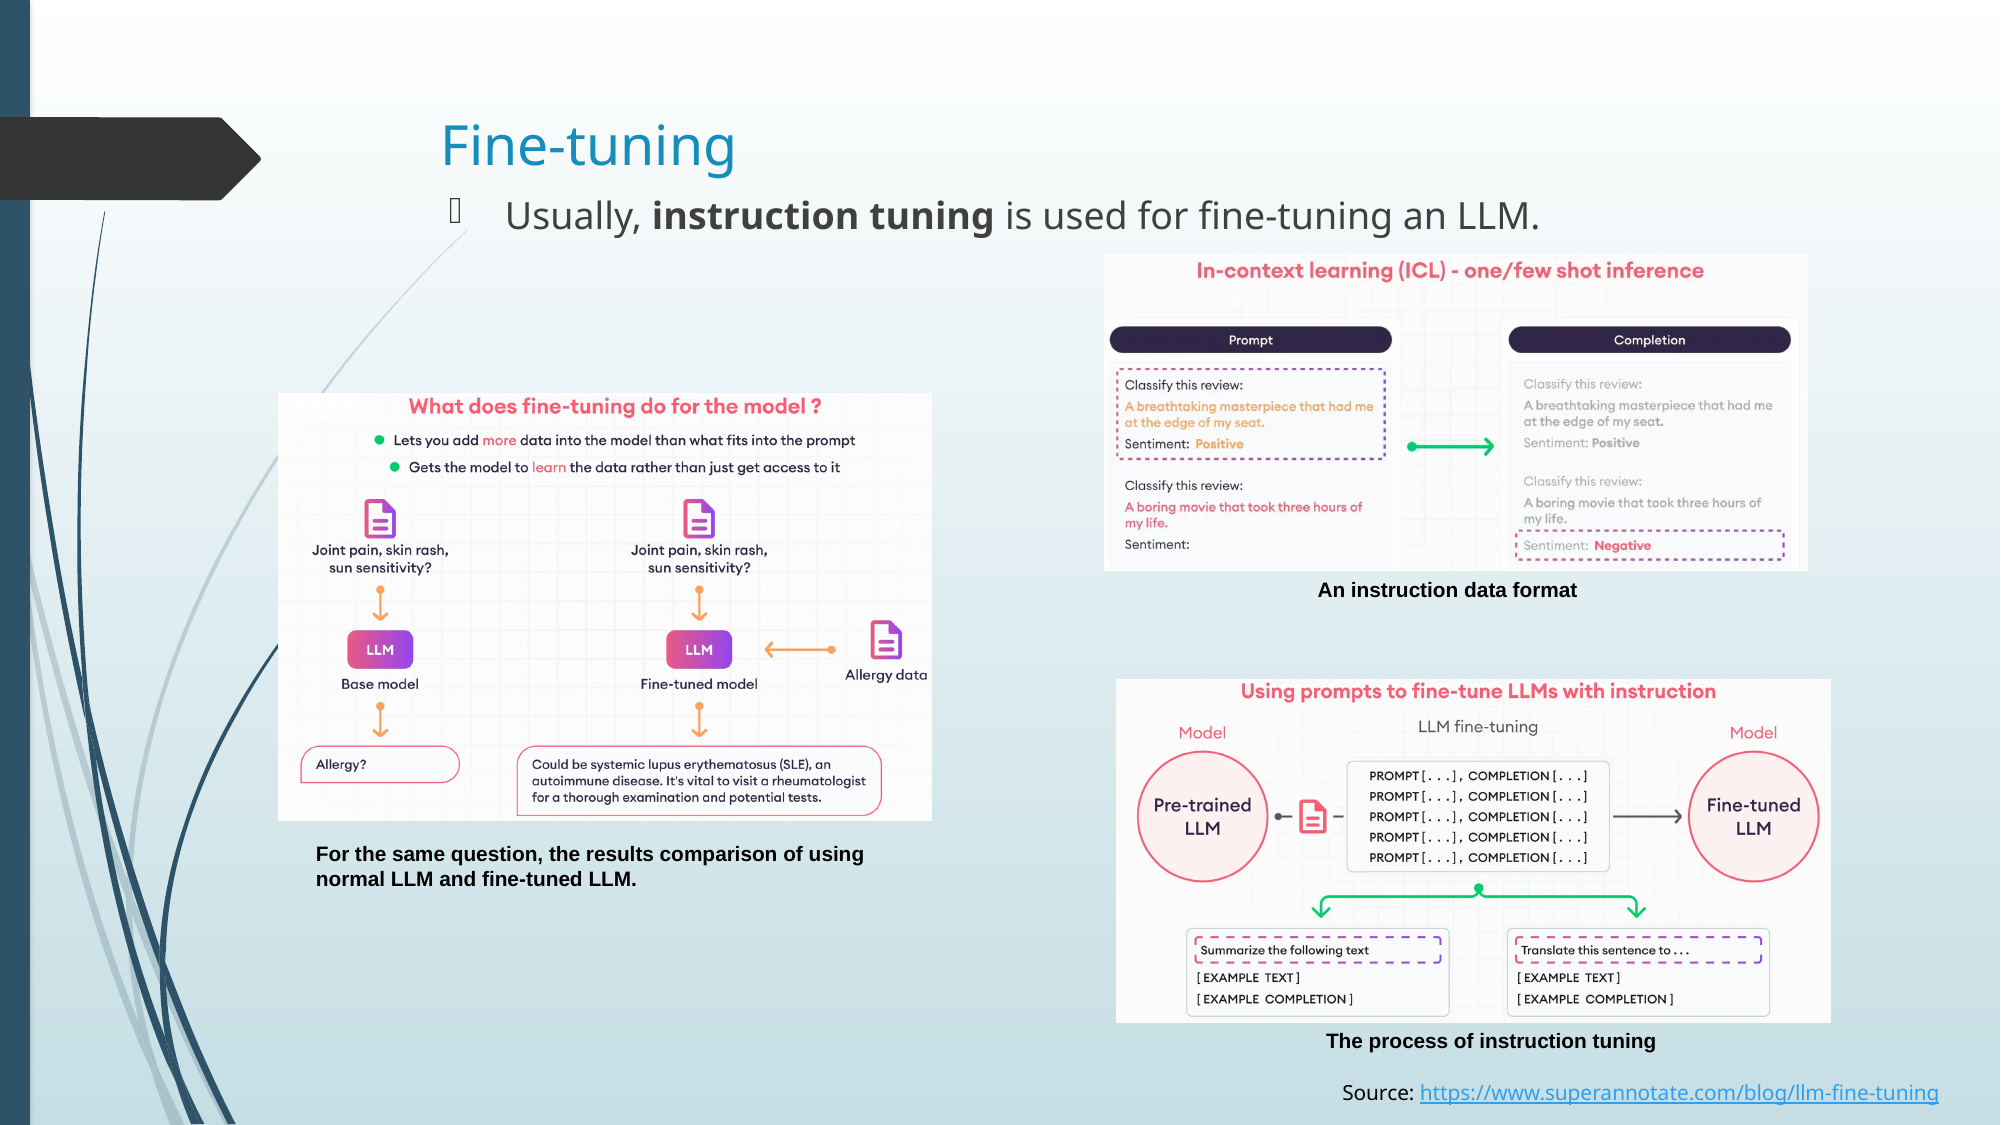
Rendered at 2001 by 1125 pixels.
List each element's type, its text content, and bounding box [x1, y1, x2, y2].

text_box An instruction data format [1302, 579, 1645, 610]
picture [1103, 253, 1808, 572]
picture [278, 393, 932, 822]
title Fine-tuning [425, 102, 1888, 185]
text_box The process of instruction tuning [1311, 1030, 1735, 1060]
picture [1116, 679, 1831, 1023]
text_box Source: https://www.superannotate.com/blog/llm-fine-tuning [1327, 1072, 2000, 1116]
text_box For the same question, the results comparison of using normal LLM and fine-tuned LLM. [301, 833, 886, 899]
list Usually, instruction tuning is used for fine-tuning an LLM. [433, 184, 1897, 255]
